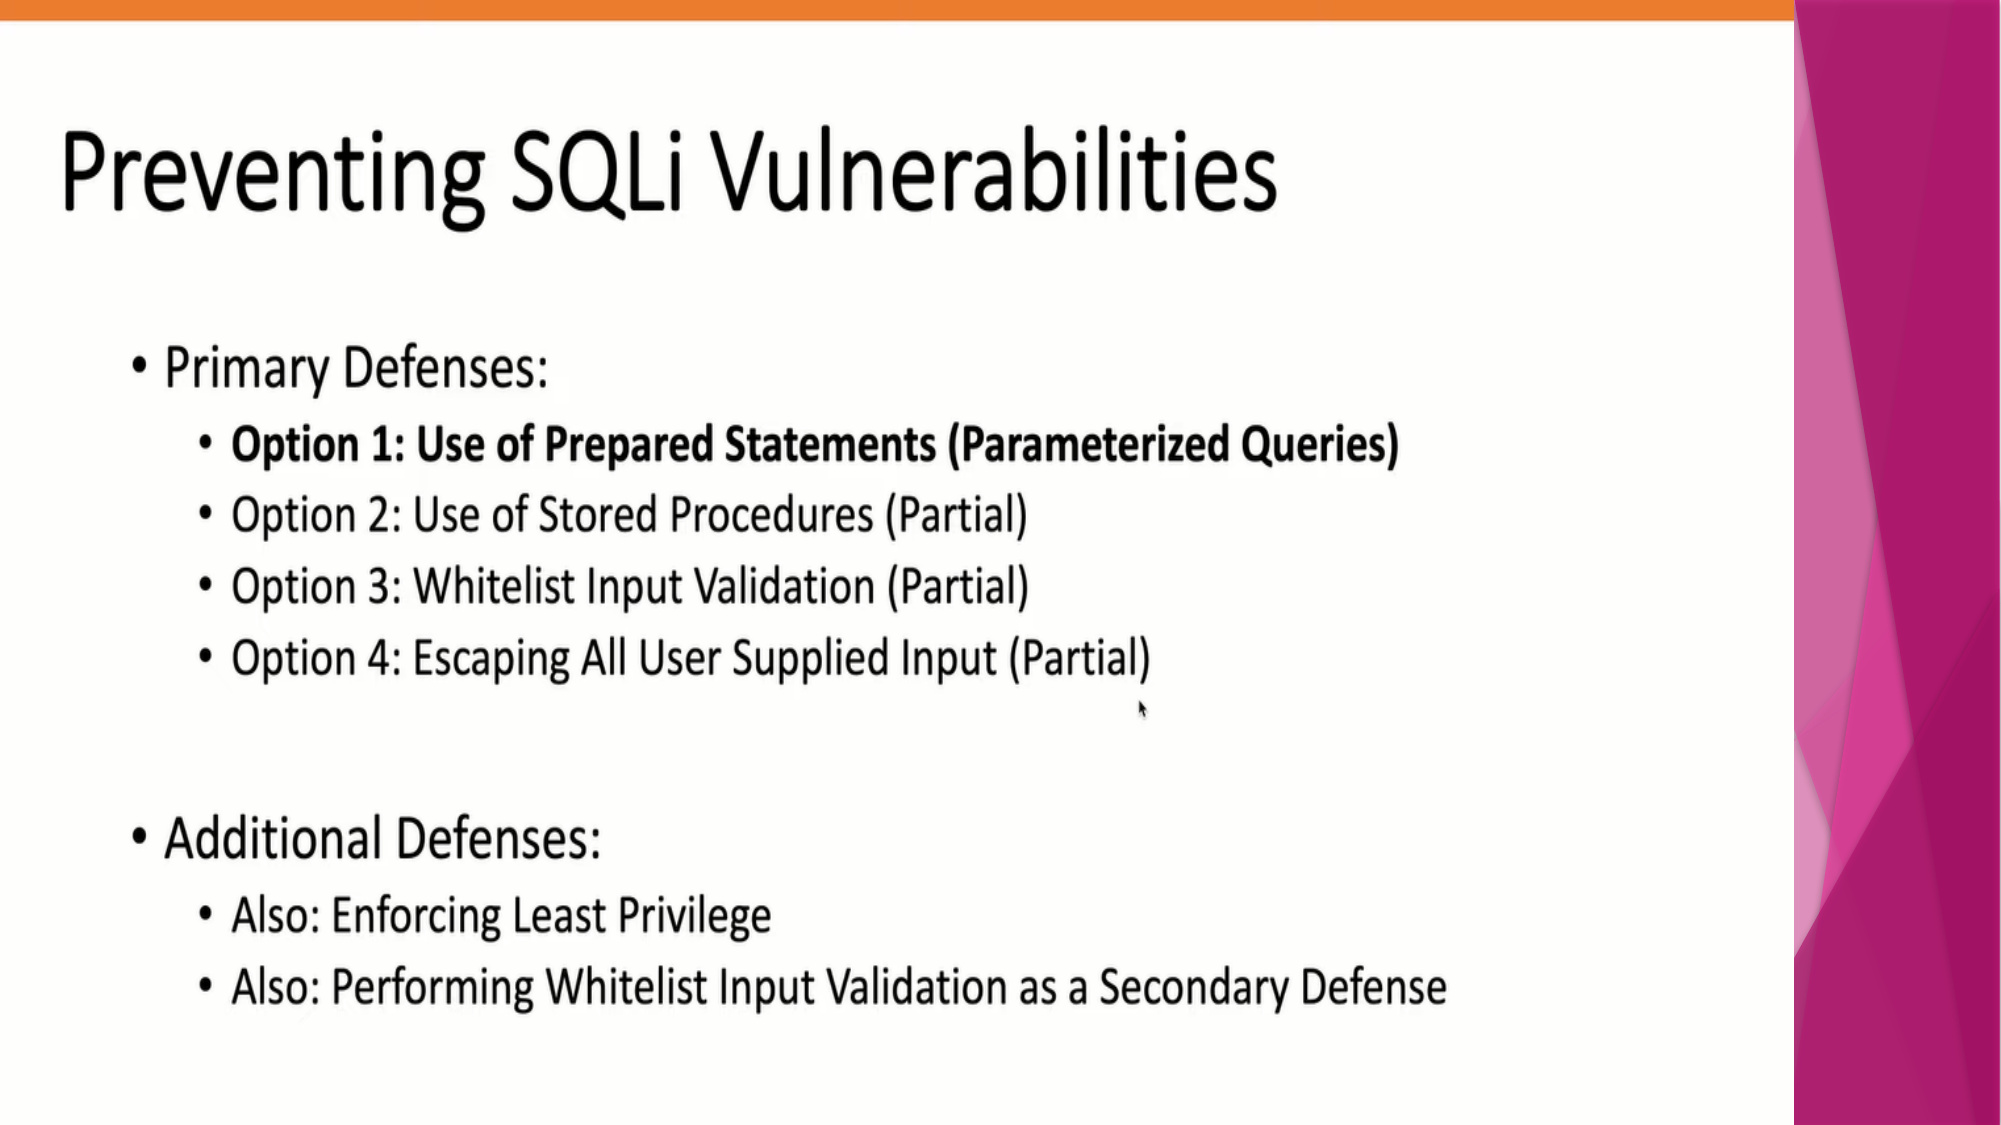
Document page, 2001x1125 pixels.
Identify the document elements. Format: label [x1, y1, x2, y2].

list [0, 0, 1795, 1125]
